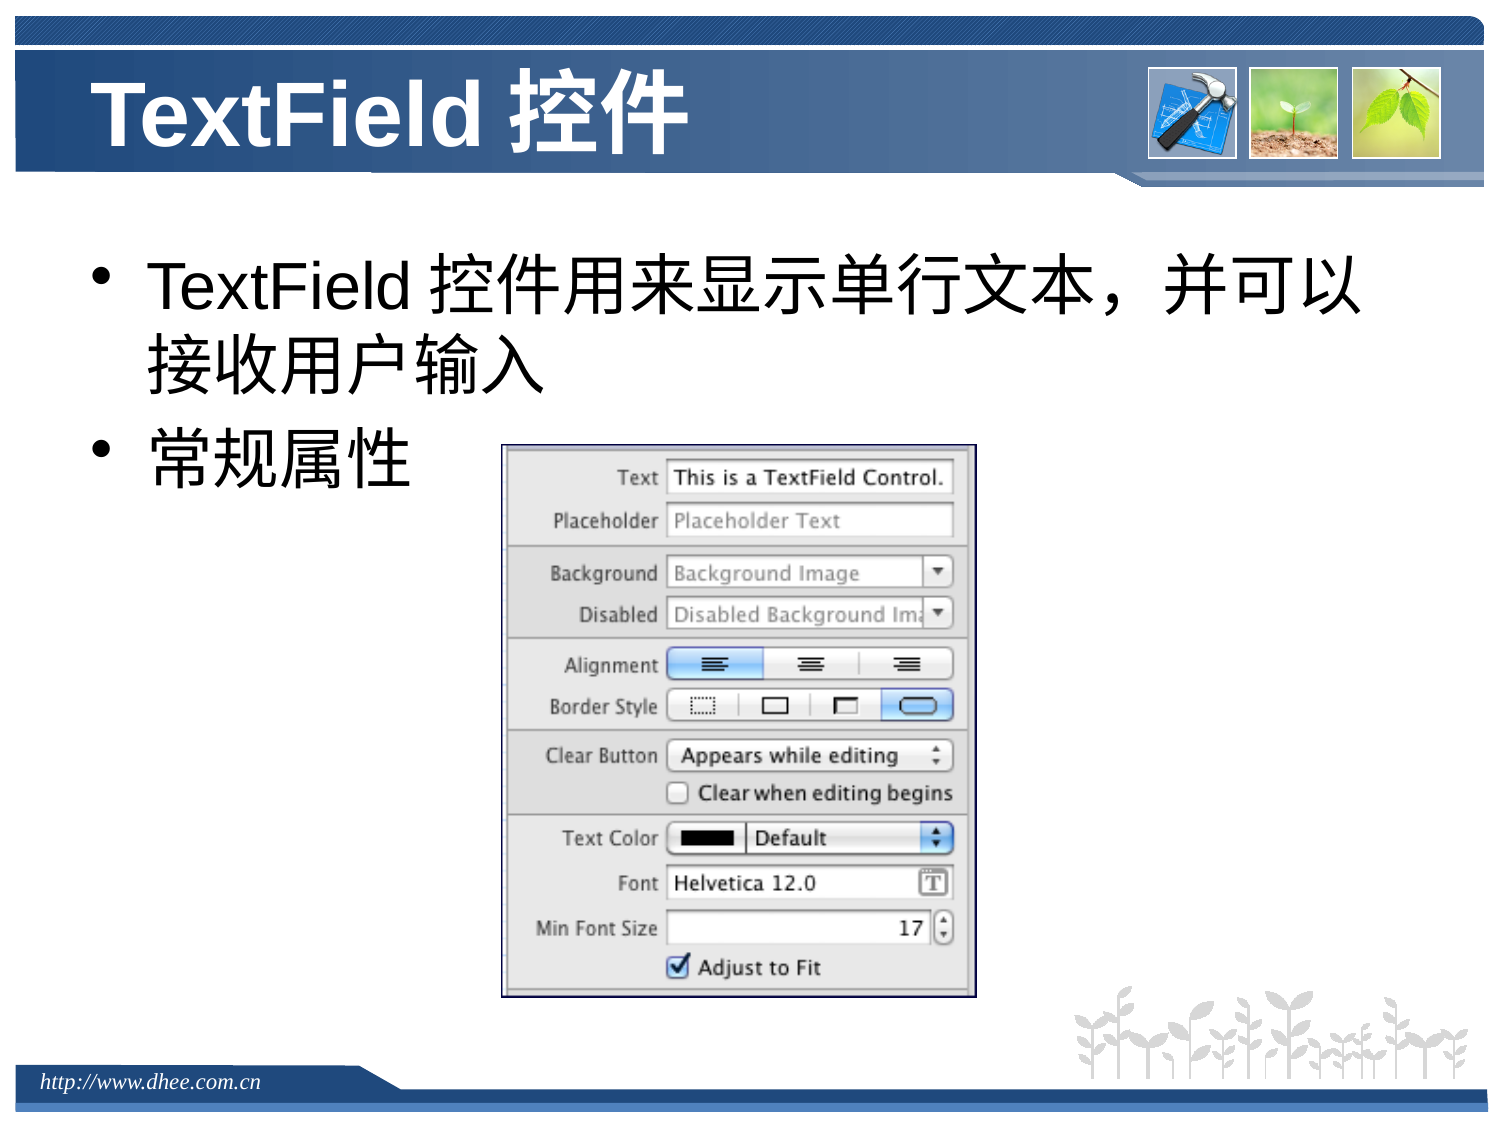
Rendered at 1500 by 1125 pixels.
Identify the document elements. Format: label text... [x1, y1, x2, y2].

picture [501, 444, 977, 998]
picture [1150, 69, 1239, 158]
title TextField控件 [75, 39, 1138, 182]
list TextField控件用来显示单行文本，并可以接收用户输入 常规属性 [75, 235, 1425, 1013]
picture [1251, 69, 1337, 157]
picture [1353, 69, 1439, 157]
